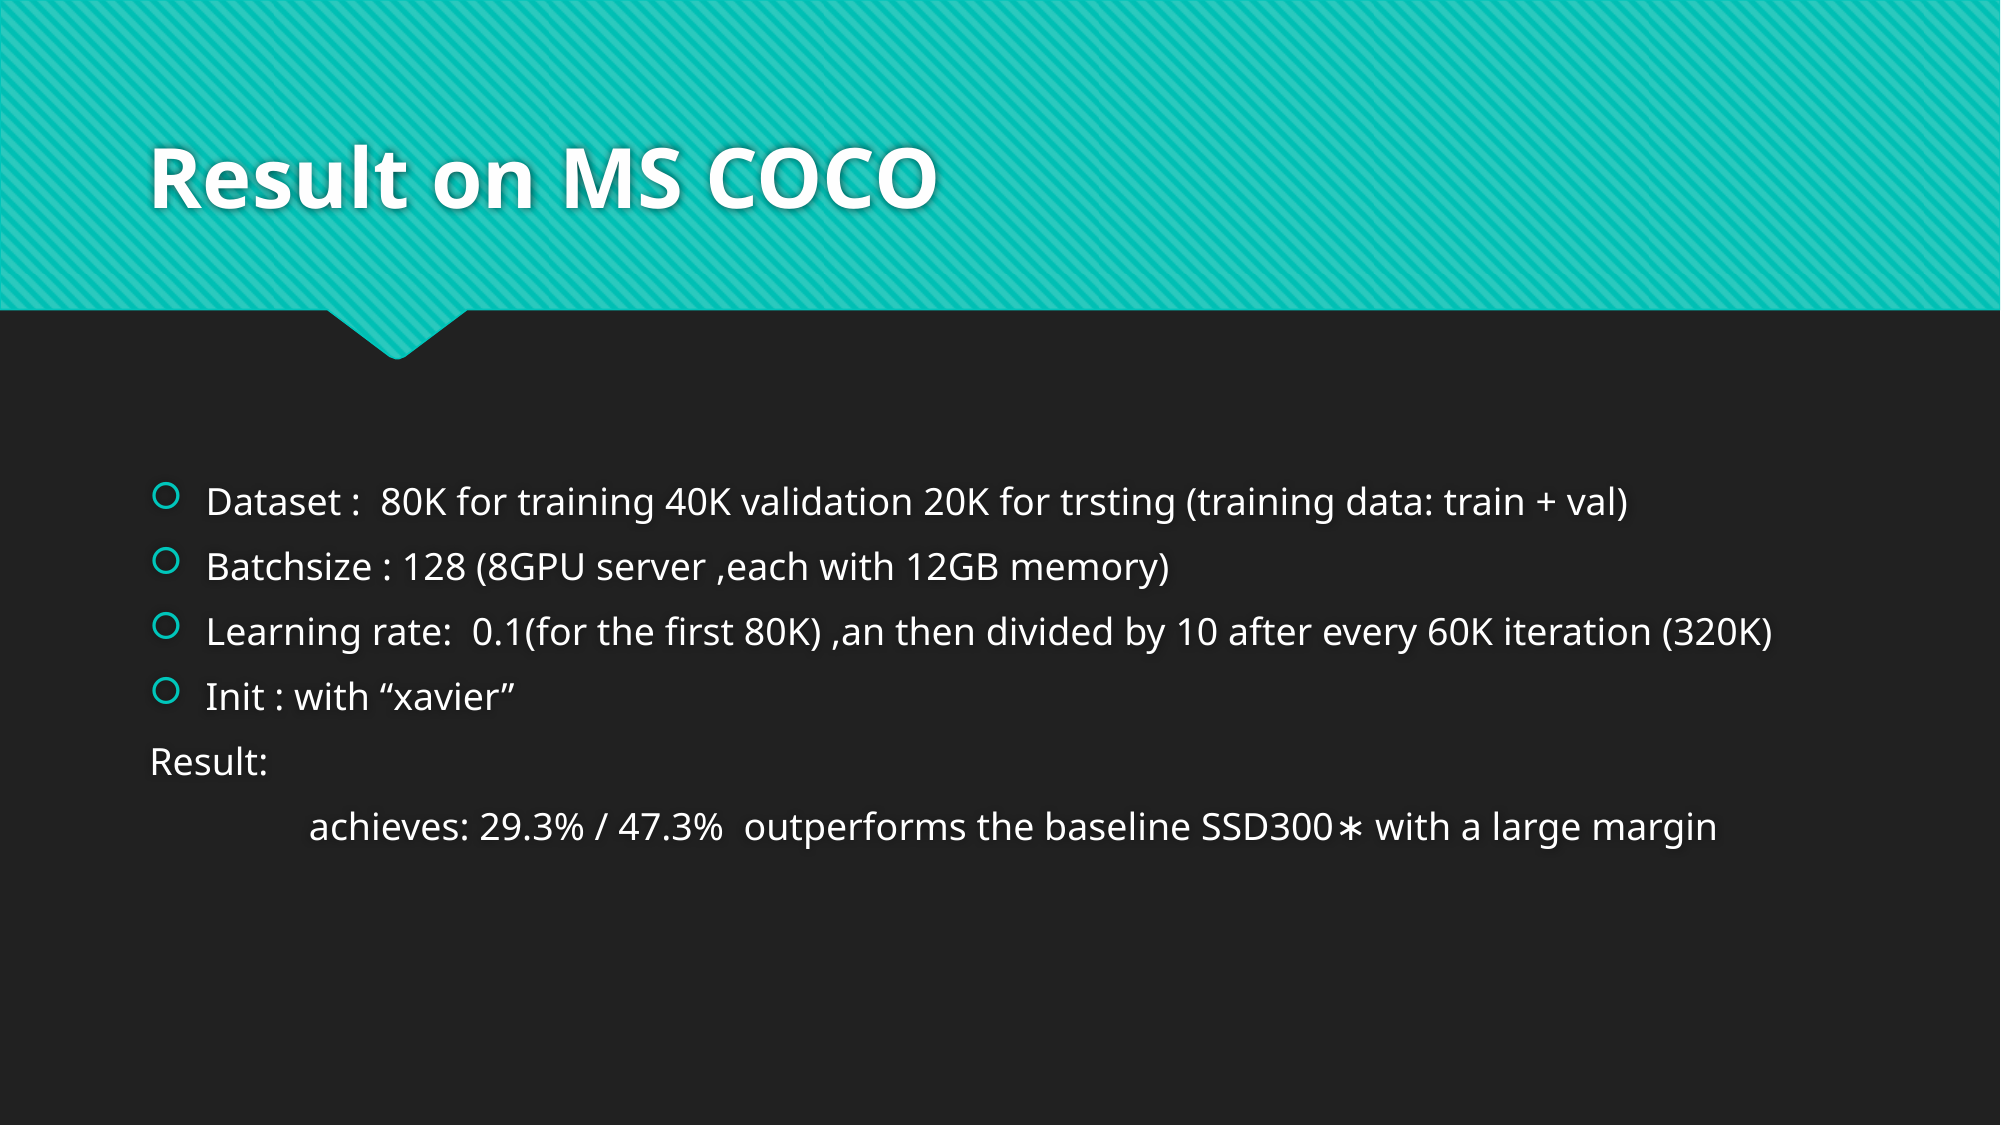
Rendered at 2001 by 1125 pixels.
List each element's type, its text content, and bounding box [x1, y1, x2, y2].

title Result on MS COCO [132, 73, 1868, 233]
list Dataset : 80K for training 40K validation 20K for trsting (training data: train + val) Batchsize : 128 (8GPU server ,each with 12GB memory) Learning rate: 0.1(for the first 80K) ,an then divided by 10 after every 60K iteration (320K) Init : with “xavier” Result: achieves: 29.3% / 47.3% outperforms the baseline SSD300∗ with a large margin [134, 364, 1866, 962]
